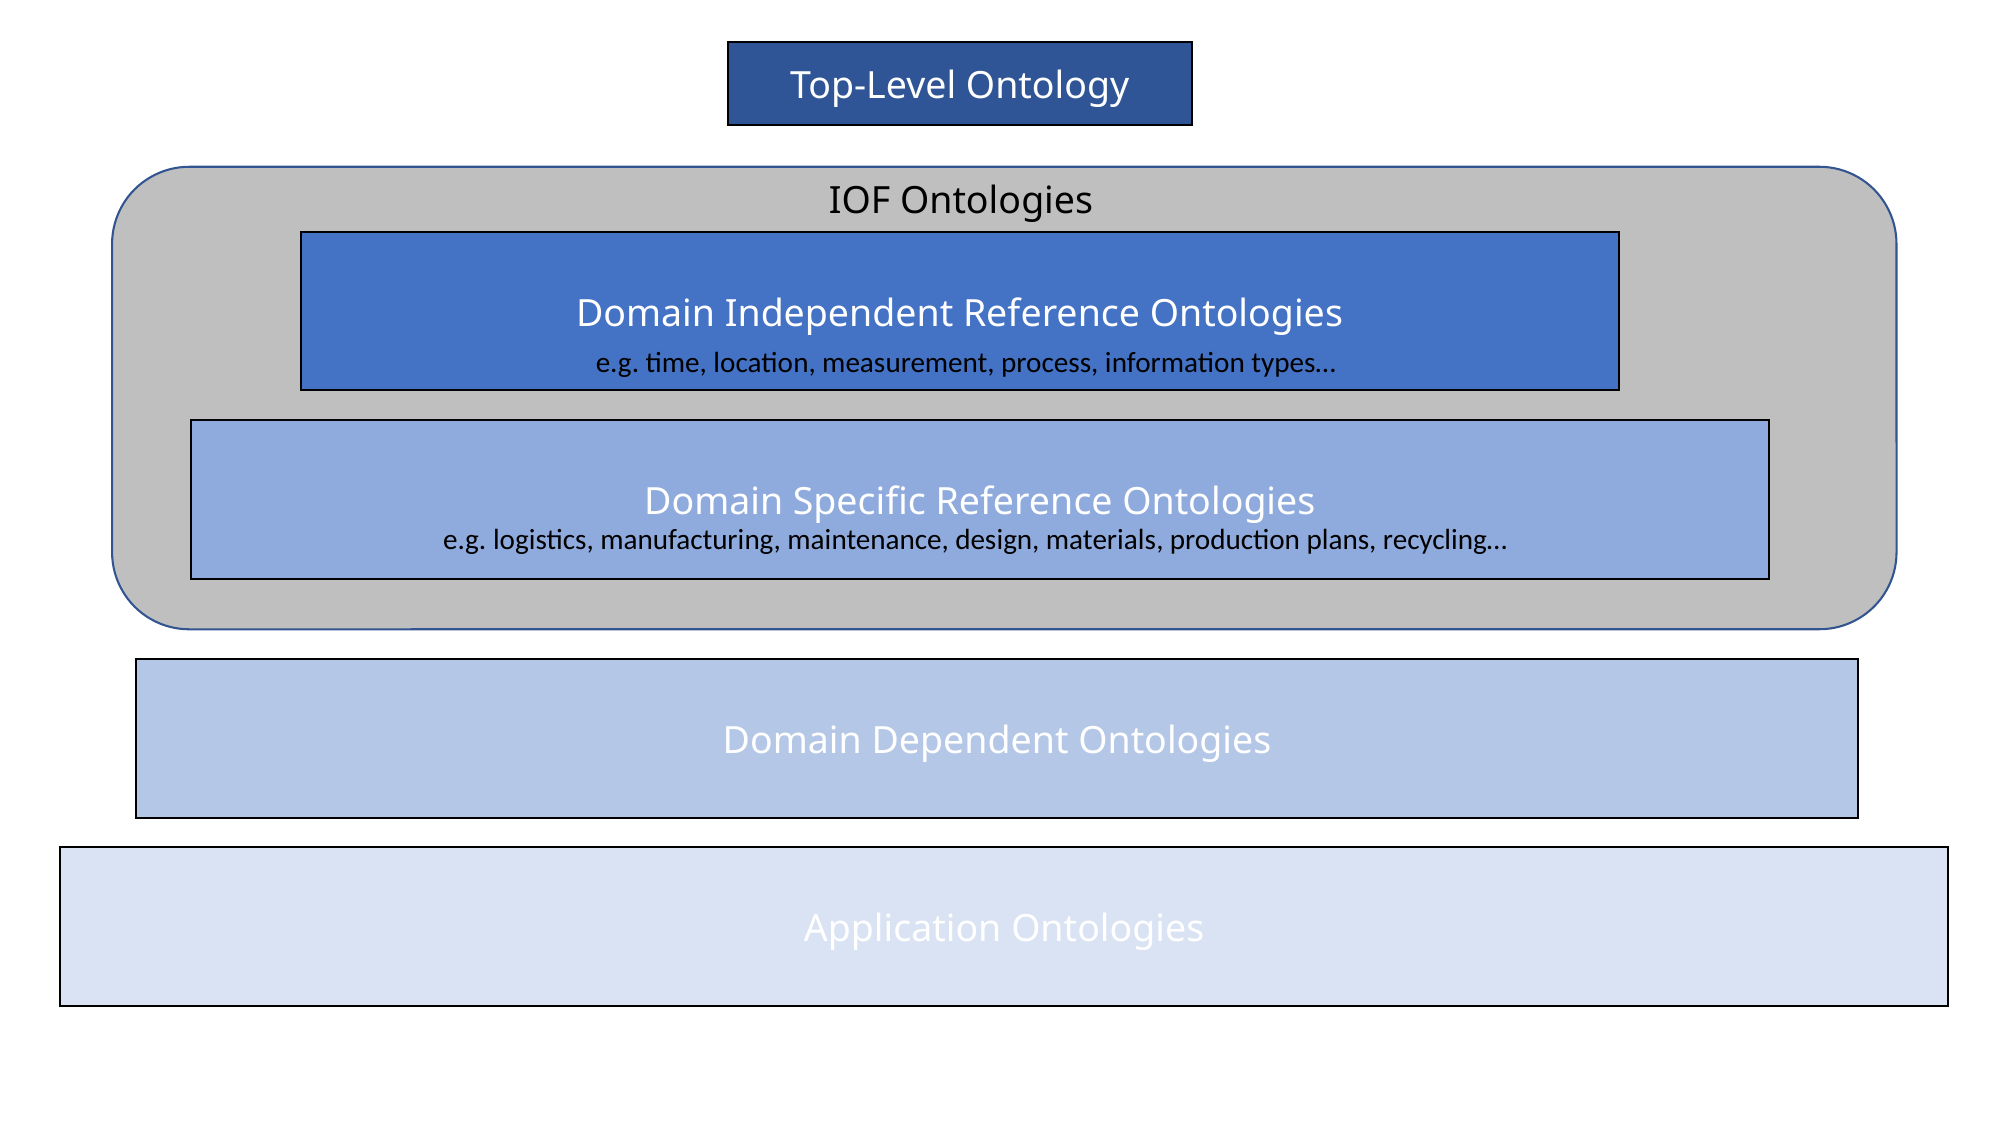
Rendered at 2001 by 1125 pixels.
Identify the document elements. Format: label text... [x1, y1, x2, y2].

text_box Application Ontologies [59, 846, 1949, 1007]
text_box Domain Specific Reference Ontologies [190, 419, 1770, 580]
text_box IOF Ontologies [814, 168, 1207, 228]
text_box Top-Level Ontology [727, 41, 1193, 126]
text_box e.g. logistics, manufacturing, maintenance, design, materials, production plans, recycling… [428, 513, 1567, 563]
text_box e.g. time, location, measurement, process, information types… [581, 335, 1720, 386]
text_box [111, 165, 1898, 631]
text_box Domain Dependent Ontologies [135, 658, 1859, 819]
text_box Domain Independent Reference Ontologies [300, 231, 1620, 391]
